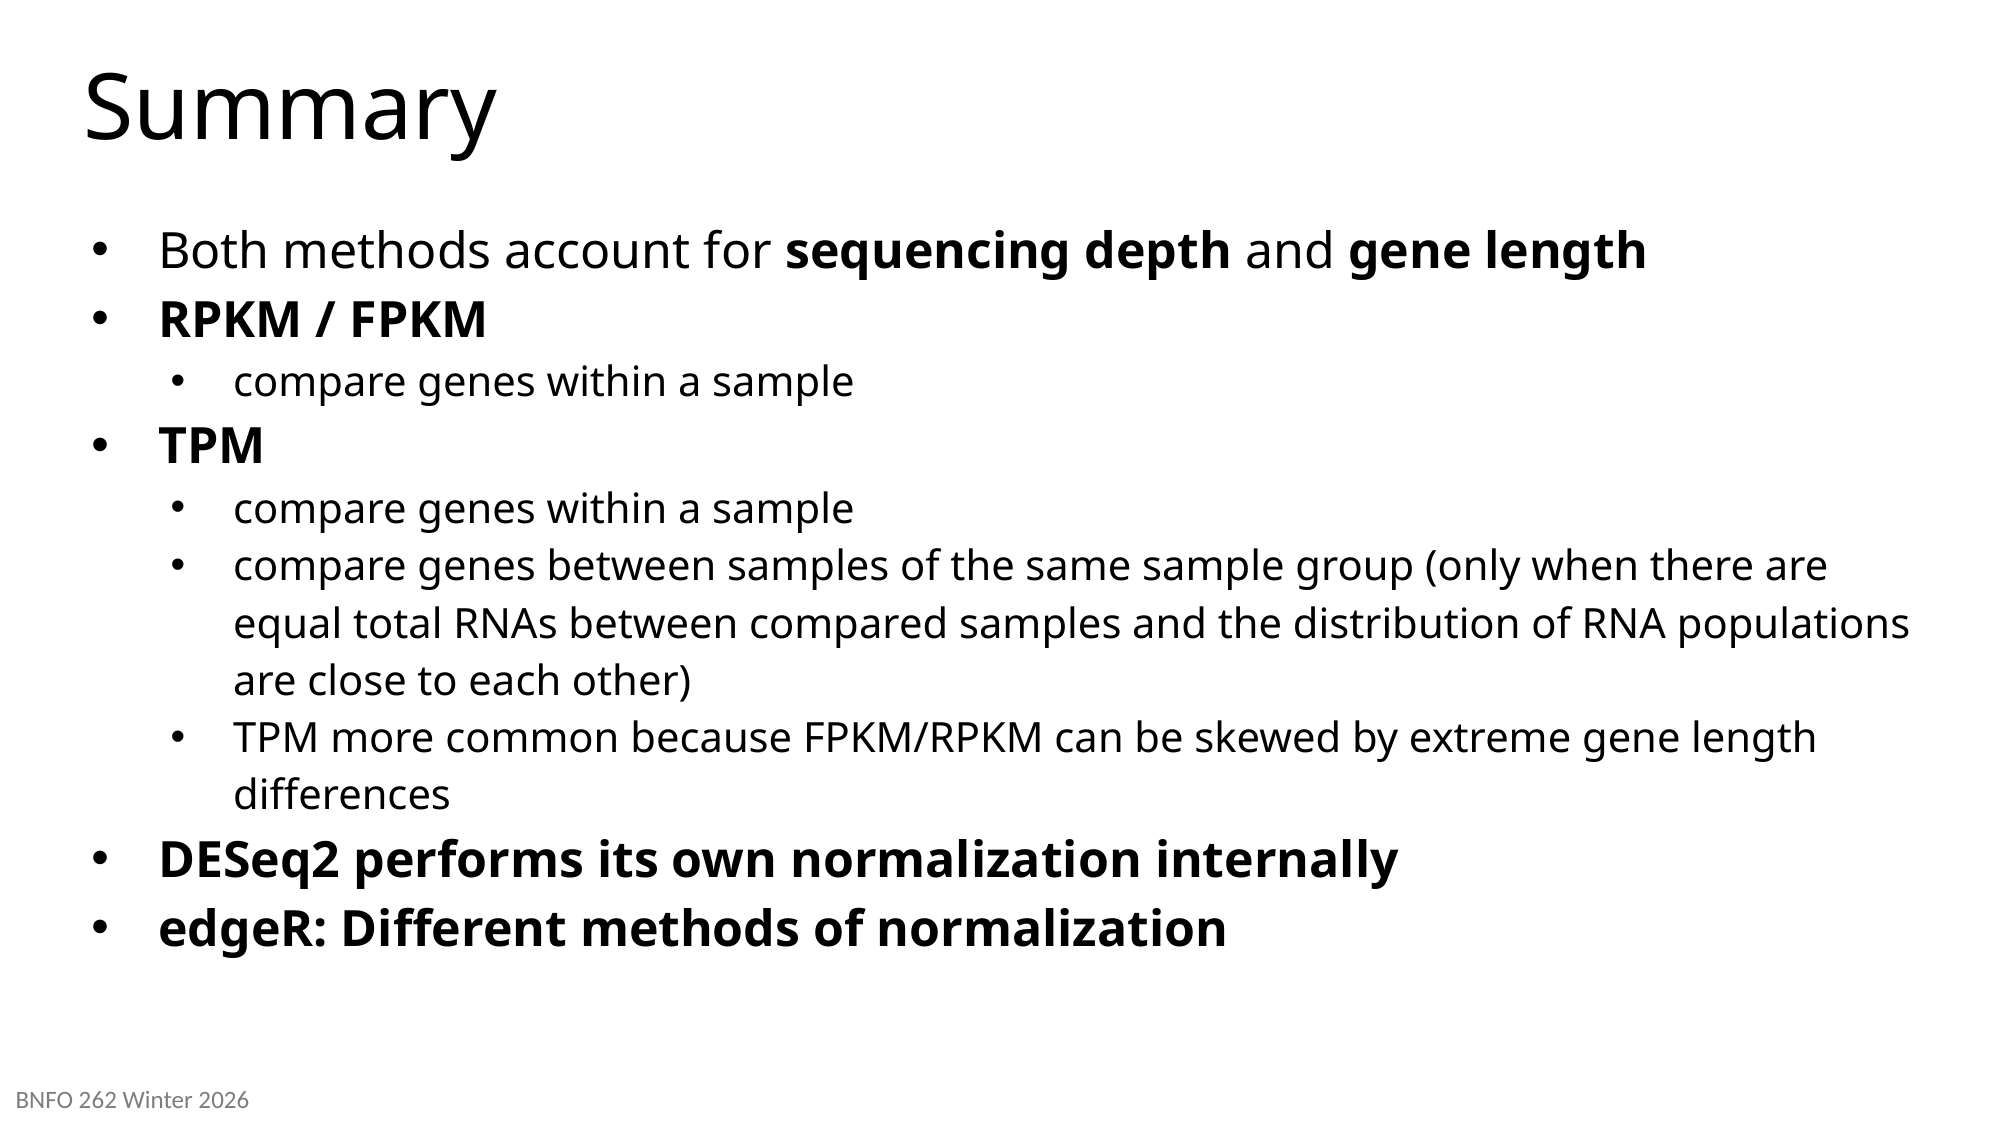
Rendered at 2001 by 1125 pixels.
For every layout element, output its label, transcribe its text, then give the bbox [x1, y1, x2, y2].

title Summary [68, 47, 1932, 173]
text_box BNFO 262 Winter 2026 [0, 1071, 305, 1125]
list Both methods account for sequencing depth and gene length RPKM / FPKM compare genes within a sample TPM compare genes within a sample compare genes between samples of the same sample group (only when there are equal total RNAs between compared samples and the distribution of RNA populations are close to each other) TPM more common because FPKM/RPKM can be skewed by extreme gene length differences DESeq2 performs its own normalization internally edgeR: Different methods of normalization [68, 202, 1932, 1020]
